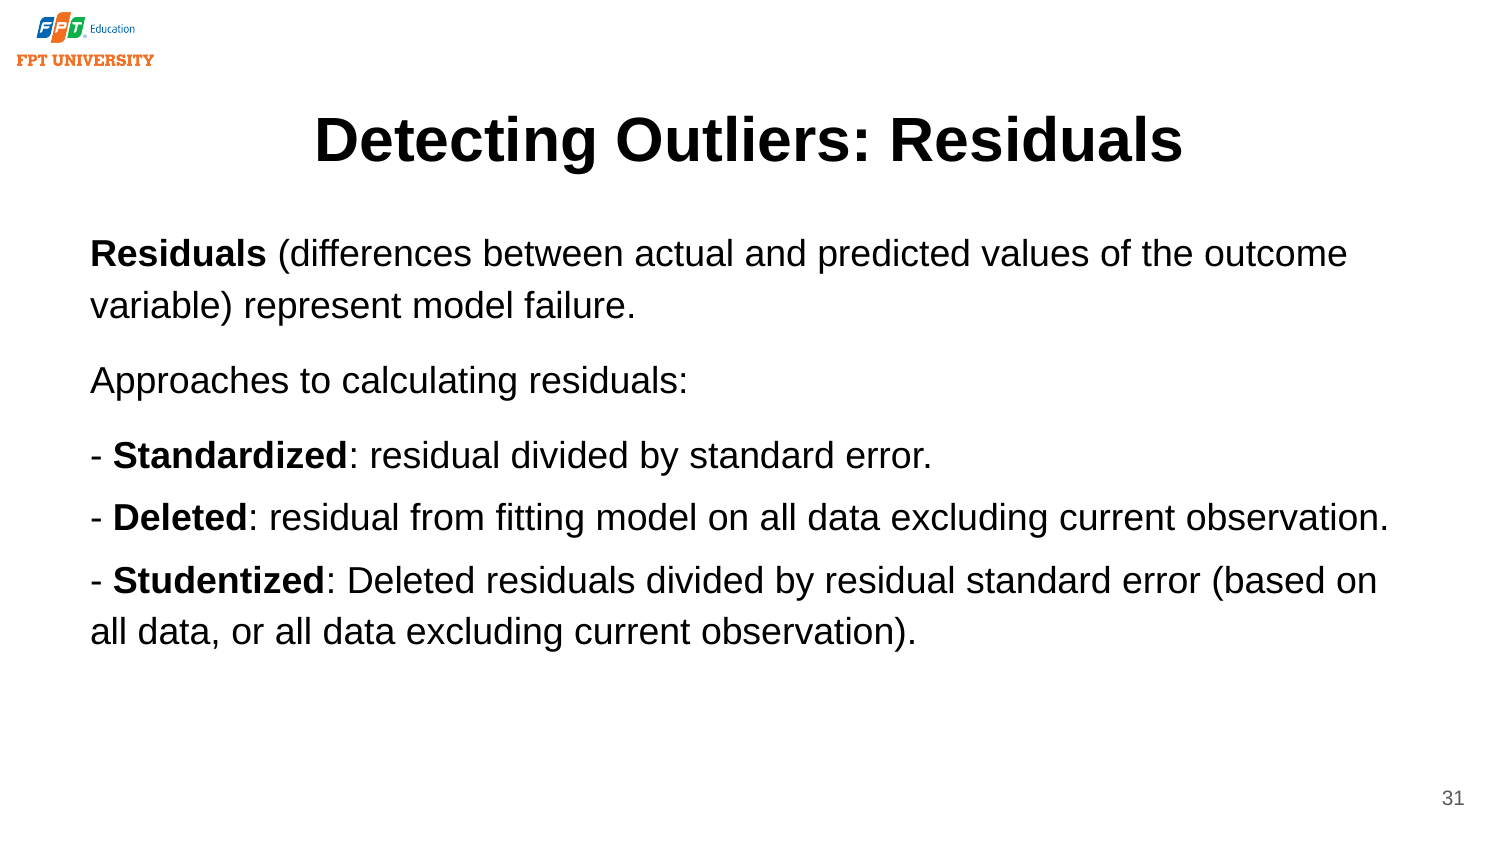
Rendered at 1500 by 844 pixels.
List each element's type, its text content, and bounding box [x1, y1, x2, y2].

slide_number 31 [1389, 764, 1480, 830]
title Detecting Outliers: Residuals [51, 72, 1449, 167]
list Residuals (differences between actual and predicted values of the outcome variable) represent model failure. Approaches to calculating residuals: - Standardized: residual divided by standard error. - Deleted: residual from fitting model on all data excluding current observation. - Studentized: Deleted residuals divided by residual standard error (based on all data, or all data excluding current observation). [75, 207, 1425, 768]
picture [11, 1, 160, 77]
